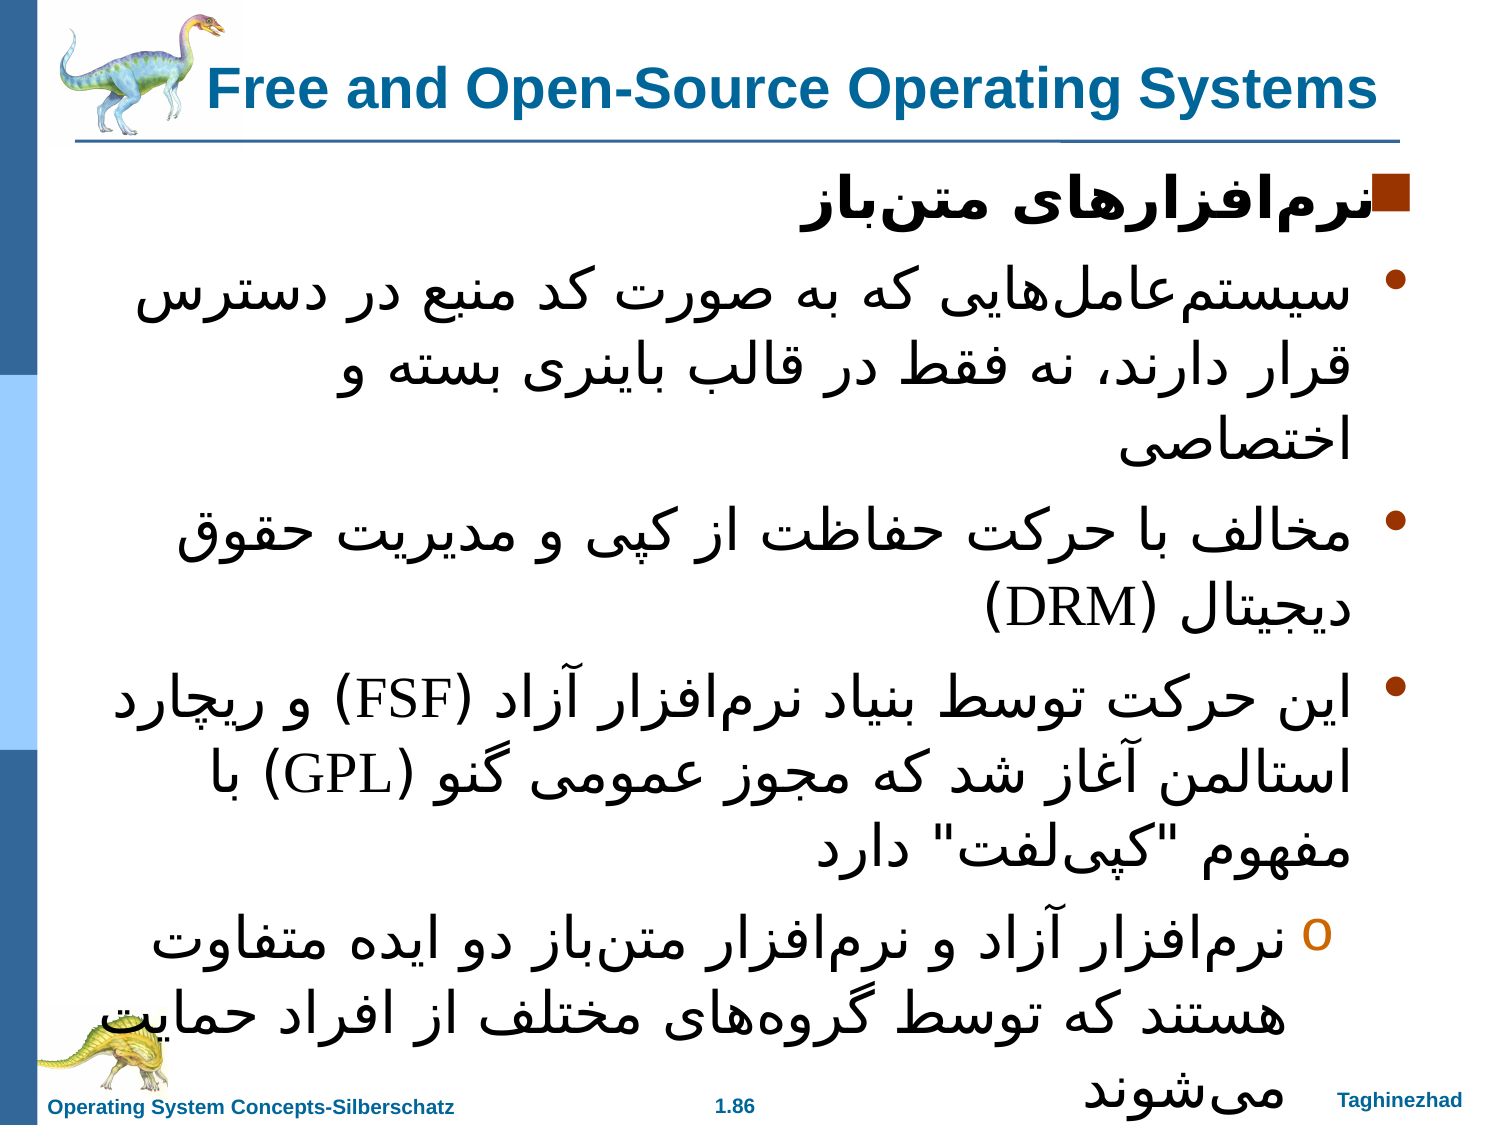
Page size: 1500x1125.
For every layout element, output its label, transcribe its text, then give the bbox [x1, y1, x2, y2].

title Free and Open-Source Operating Systems [161, 33, 1425, 128]
picture [38, 1006, 168, 1099]
picture [46, 0, 243, 149]
list نرم‌افزارهای متن‌باز سیستم‌عامل‌هایی که به صورت کد منبع در دسترس قرار دارند، نه فقط در قالب باینری بسته و اختصاصی مخالف با حرکت حفاظت از کپی و مدیریت حقوق دیجیتال (DRM) این حرکت توسط بنیاد نرم‌افزار آزاد (FSF) و ریچارد استالمن آغاز شد که مجوز عمومی گنو (GPL) با مفهوم "کپی‌لفت" دارد نرم‌افزار آزاد و نرم‌افزار متن‌باز دو ایده متفاوت هستند که توسط گروه‌های مختلف از افراد حمایت می‌شوند لینک فلسفه نرم‌افزار آزاد http://gnu.org/philosophy/open-source-misses-the-point.html/ [72, 147, 1425, 1041]
